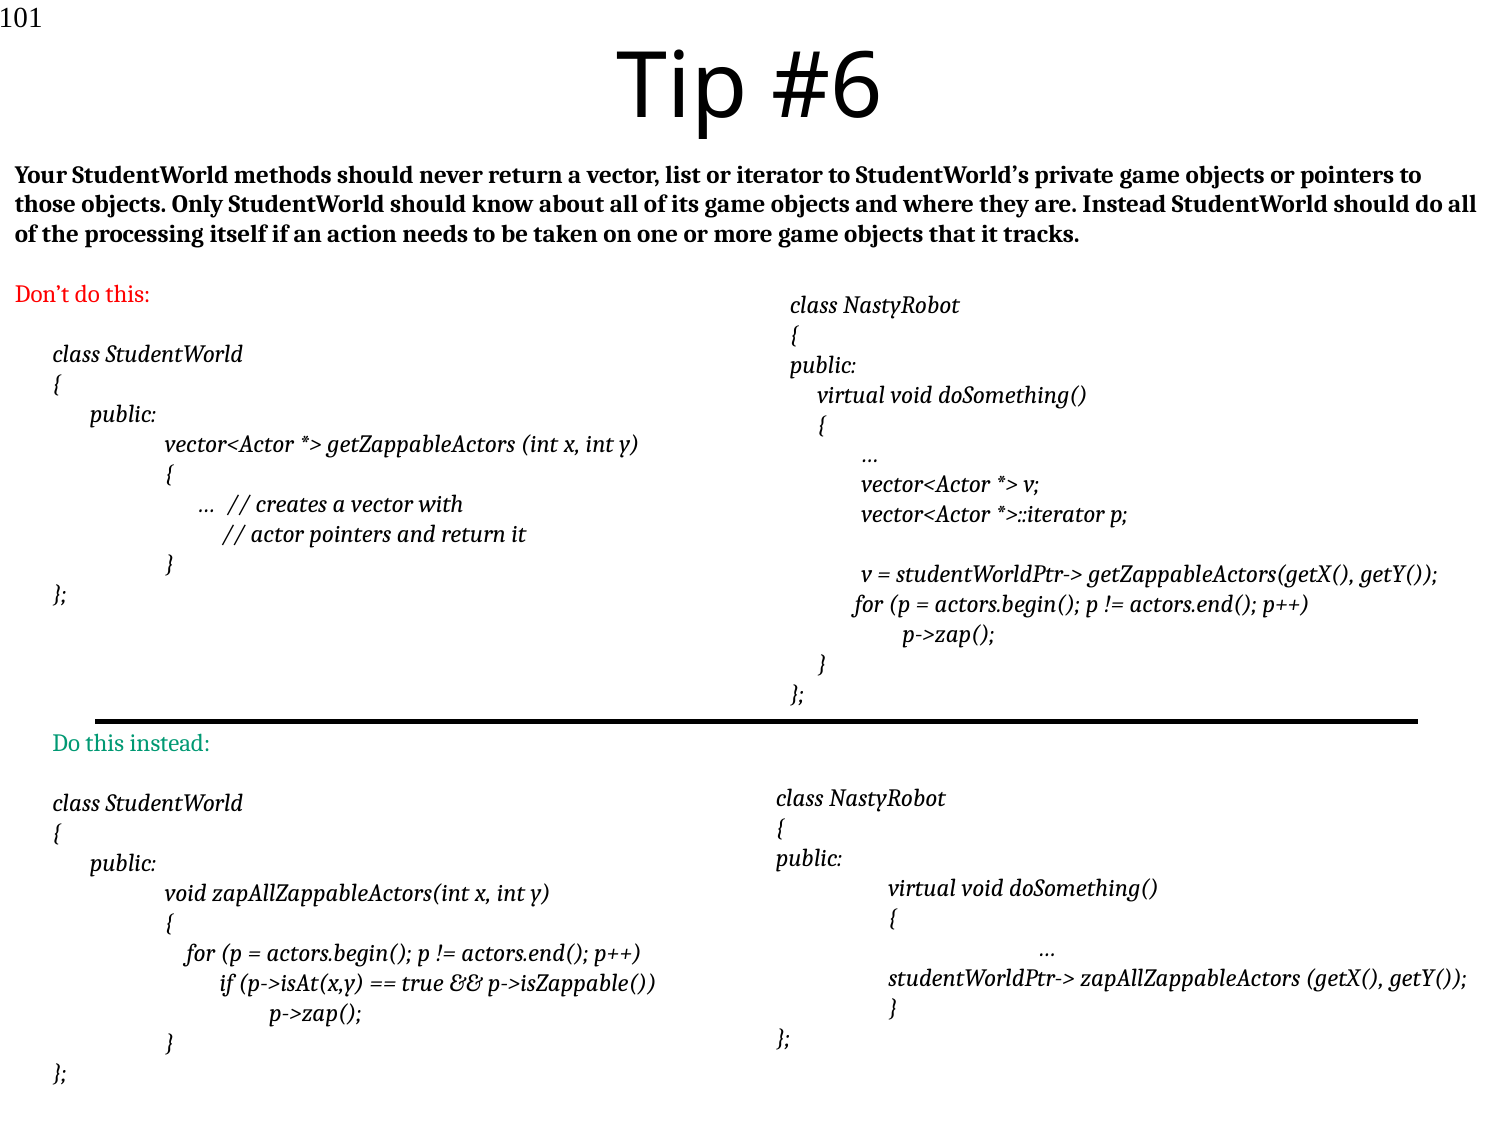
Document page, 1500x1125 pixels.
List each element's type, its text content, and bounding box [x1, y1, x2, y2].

text_box class NastyRobot { public: virtual void doSomething() { … vector<Actor *> v; vector<Actor *>::iterator p; v = studentWorldPtr-> getZappableActors(getX(), getY()); for (p = actors.begin(); p != actors.end(); p++) p->zap(); } }; [737, 280, 1488, 715]
slide_number 101 [0, 0, 58, 66]
text_box Your StudentWorld methods should never return a vector, list or iterator to StudentWorld’s private game objects or pointers to those objects. Only StudentWorld should know about all of its game objects and where they are. Instead StudentWorld should do all of the processing itself if an action needs to be taken on one or more game objects that it tracks. Don’t do this: class StudentWorld { public: vector<Actor *> getZappableActors (int x, int y) { … // creates a vector with // actor pointers and return it } }; Do this instead: class StudentWorld { public: void zapAllZappableActors(int x, int y) { for (p = actors.begin(); p != actors.end(); p++) if (p->isAt(x,y) == true && p->isZappable()) p->zap(); } }; [0, 150, 1500, 1124]
text_box class NastyRobot { public: virtual void doSomething() { … studentWorldPtr-> zapAllZappableActors (getX(), getY()); } }; [723, 774, 1500, 1059]
title Tip #6 [112, 0, 1388, 150]
